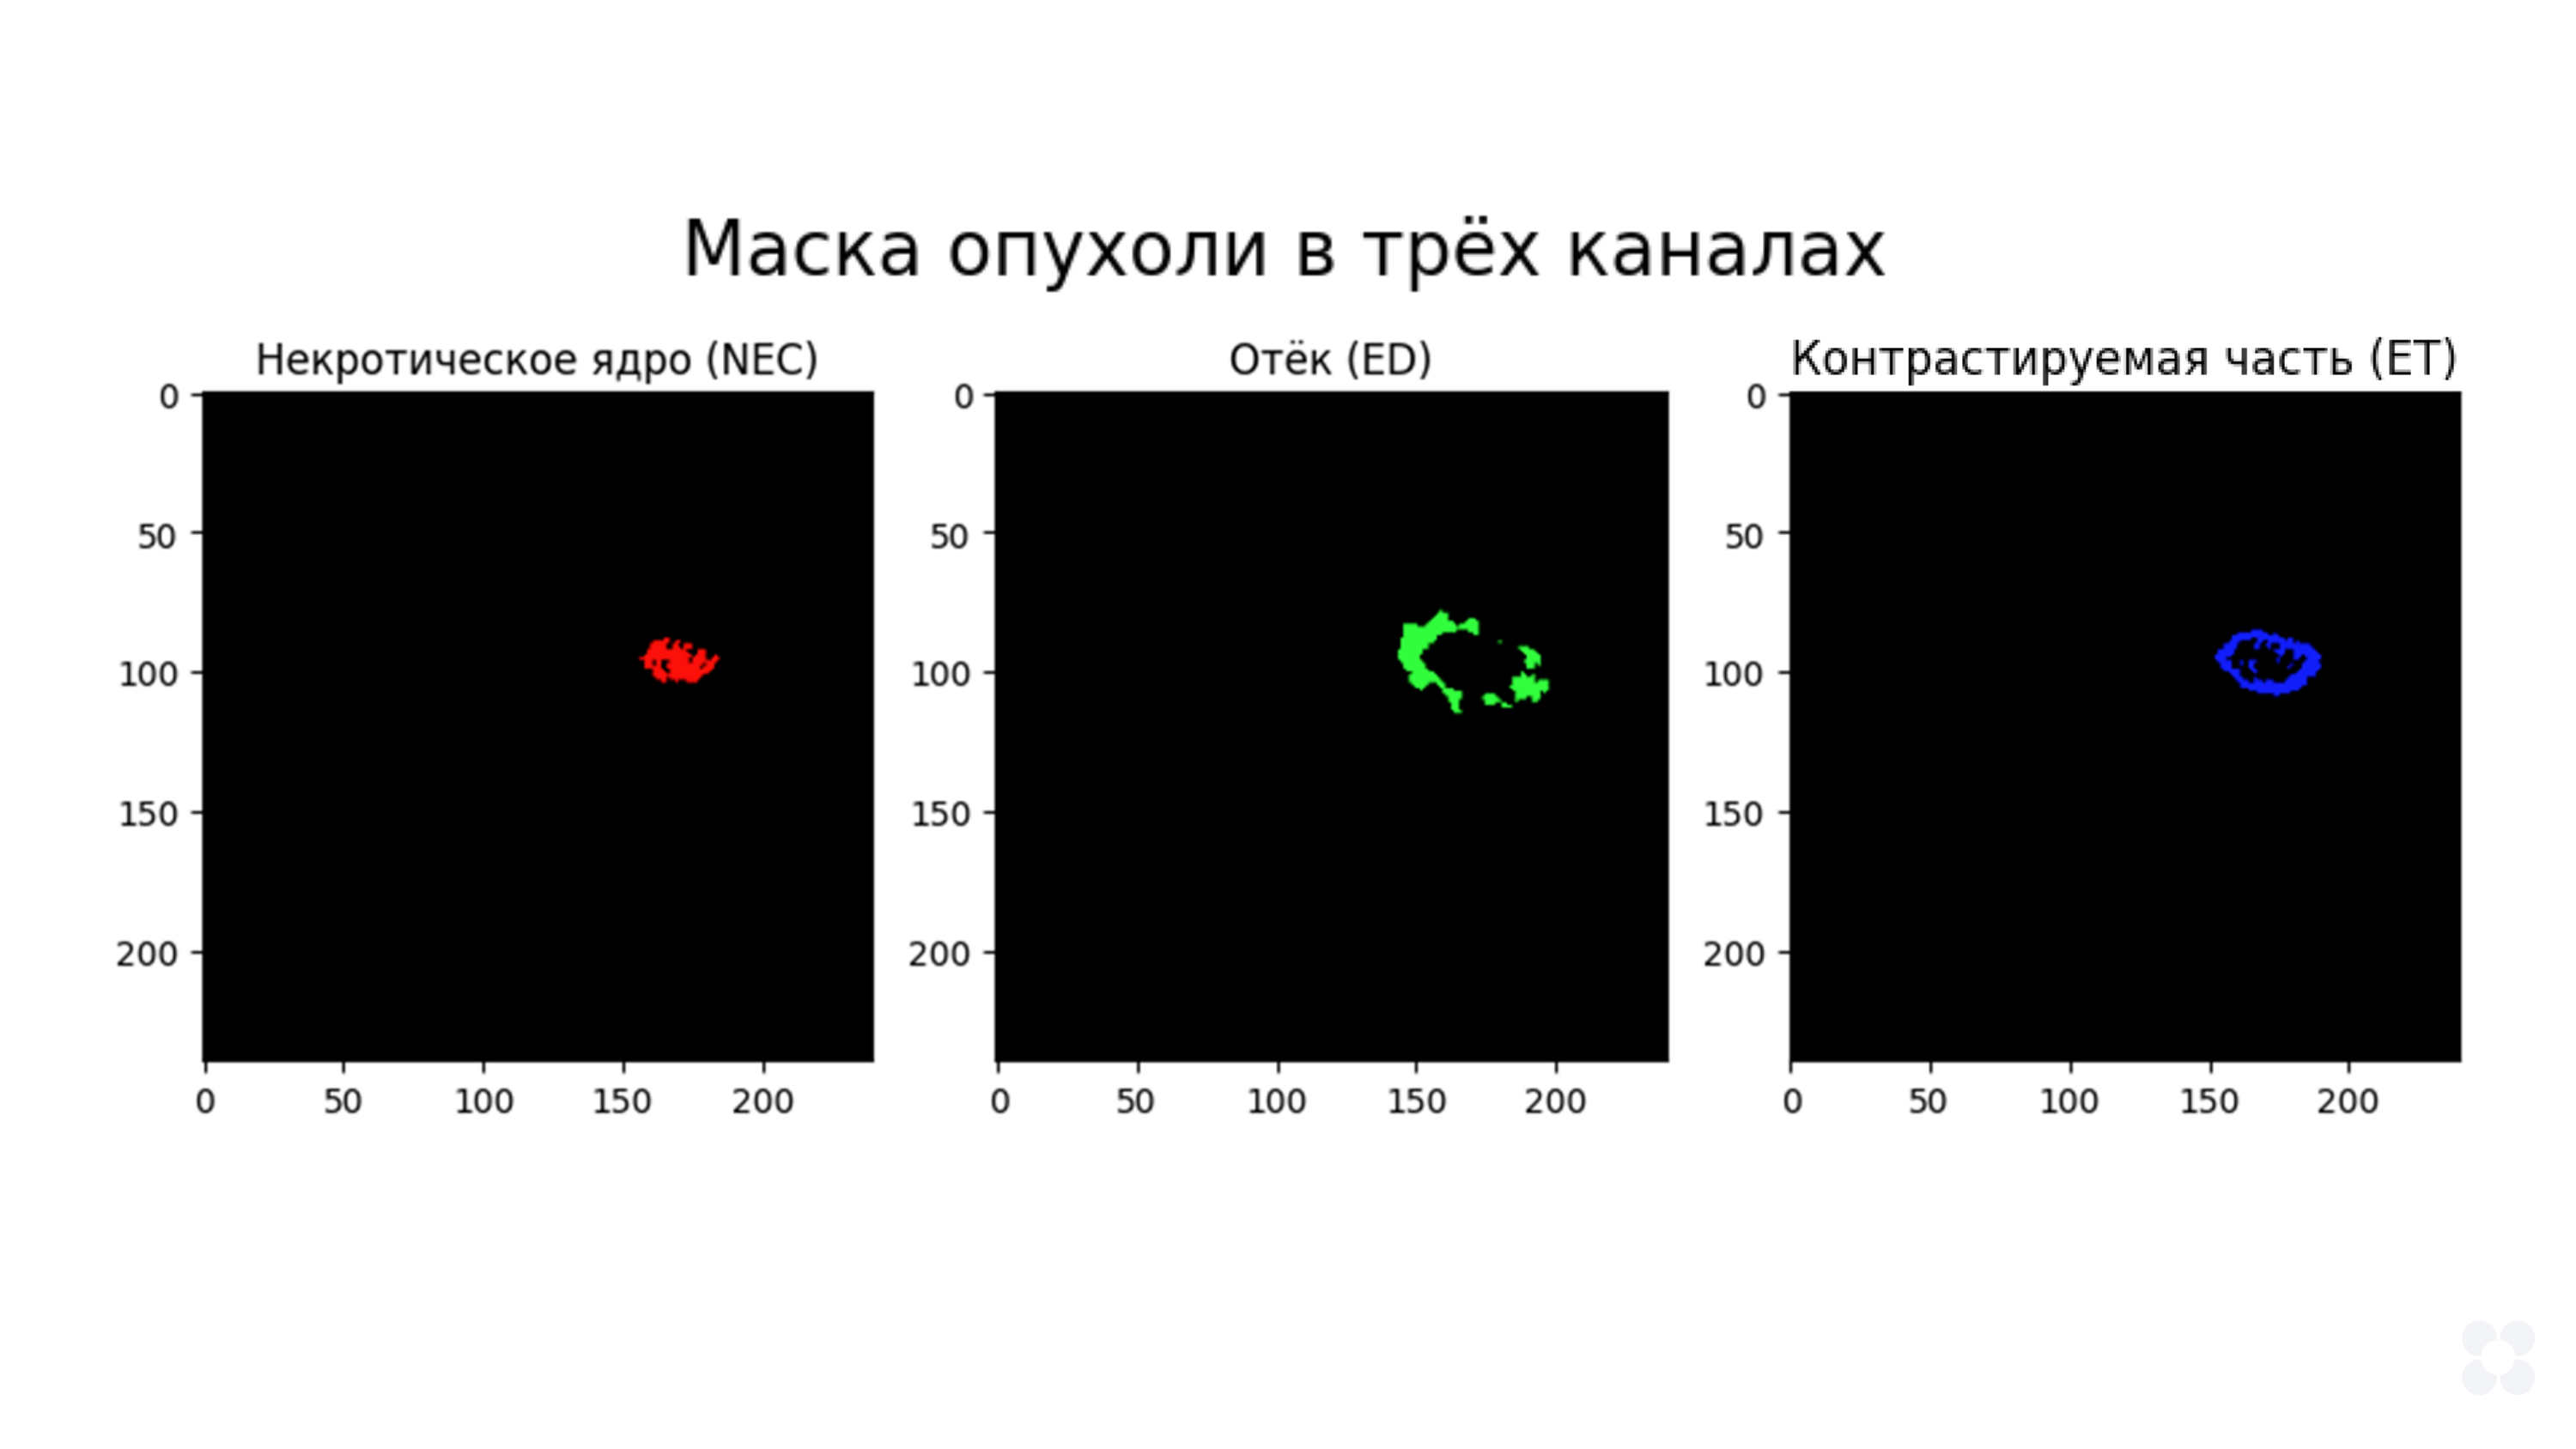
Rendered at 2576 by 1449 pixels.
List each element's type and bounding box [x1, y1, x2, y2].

picture [110, 325, 2466, 1123]
picture [666, 206, 1910, 314]
